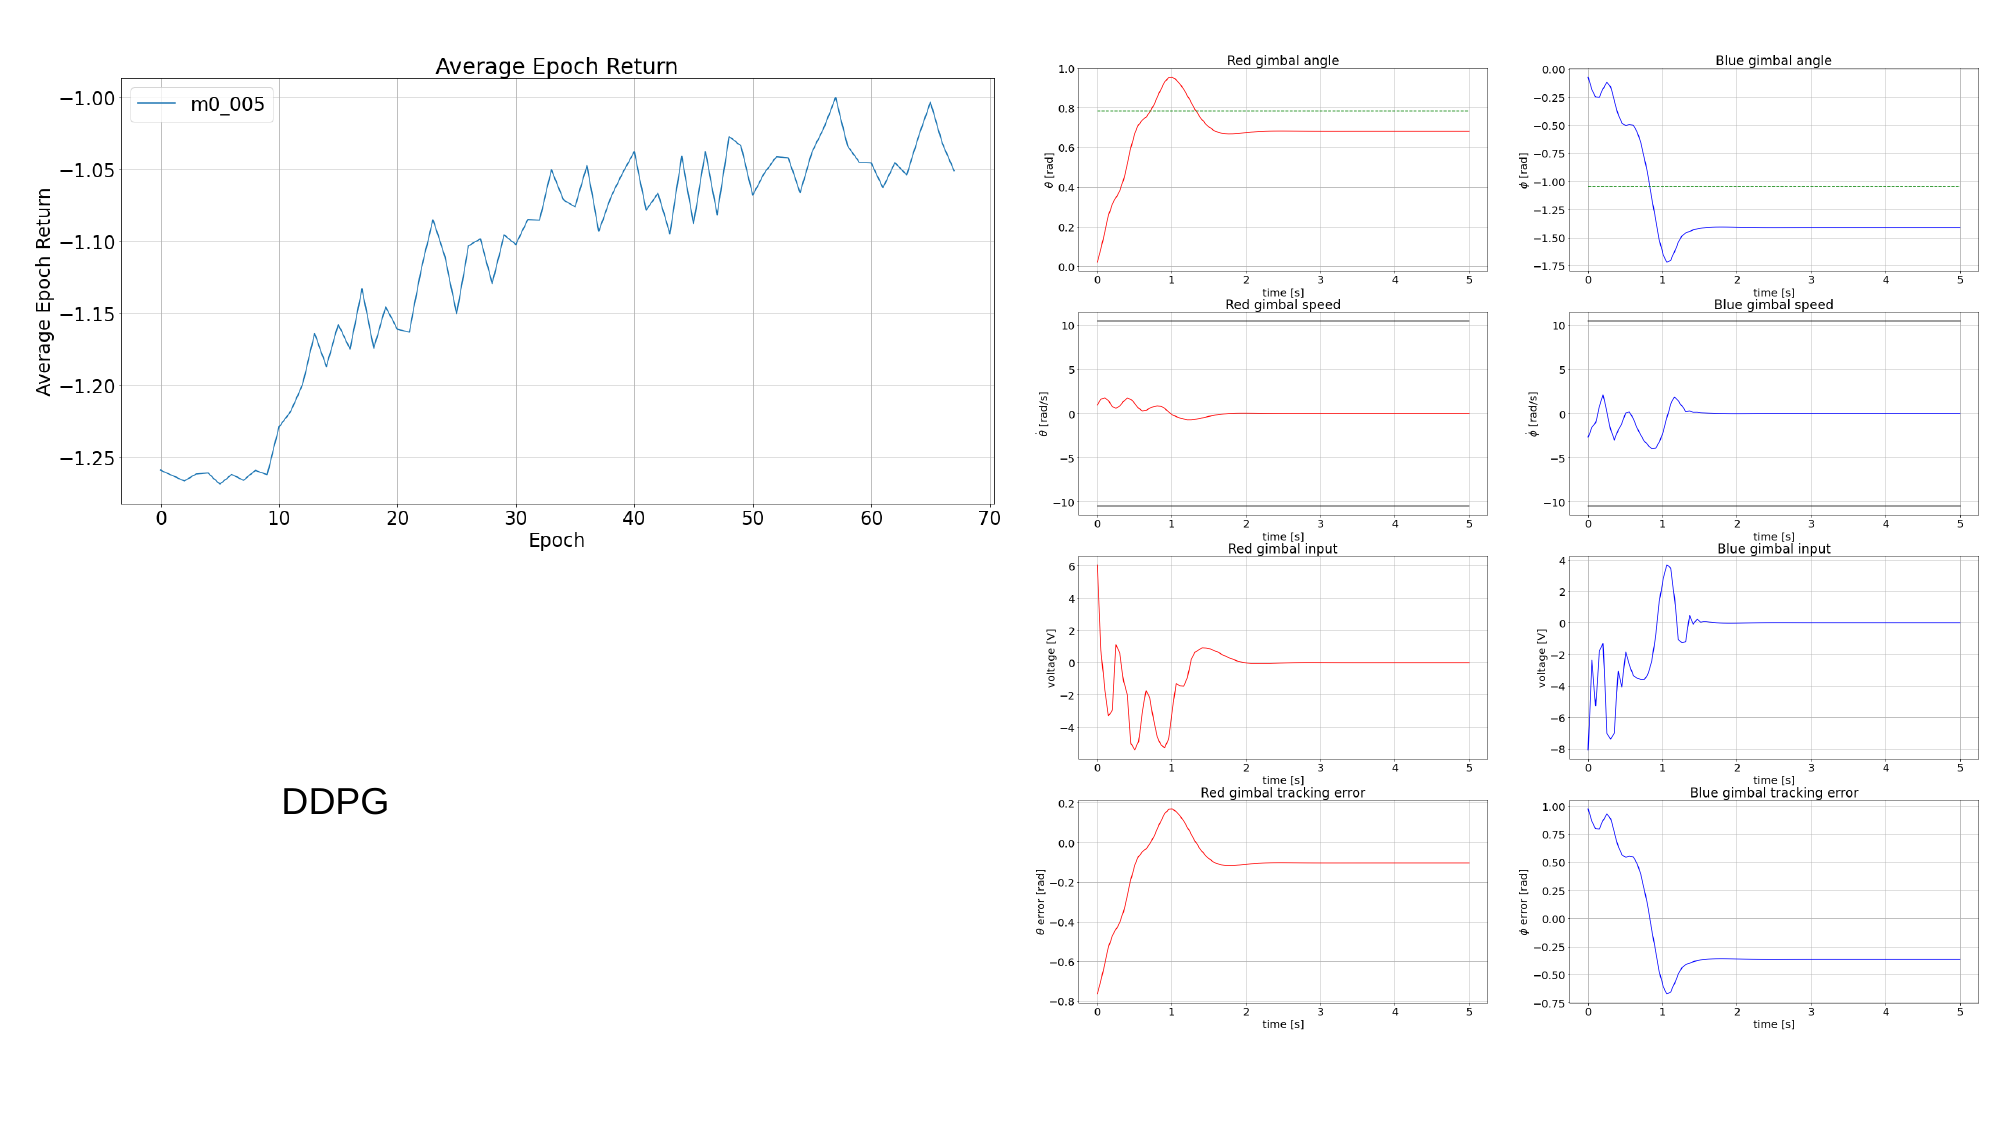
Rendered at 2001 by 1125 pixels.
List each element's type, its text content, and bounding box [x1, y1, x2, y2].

text_box DDPG [266, 769, 491, 830]
picture [1031, 51, 1982, 1033]
picture [30, 51, 1006, 555]
